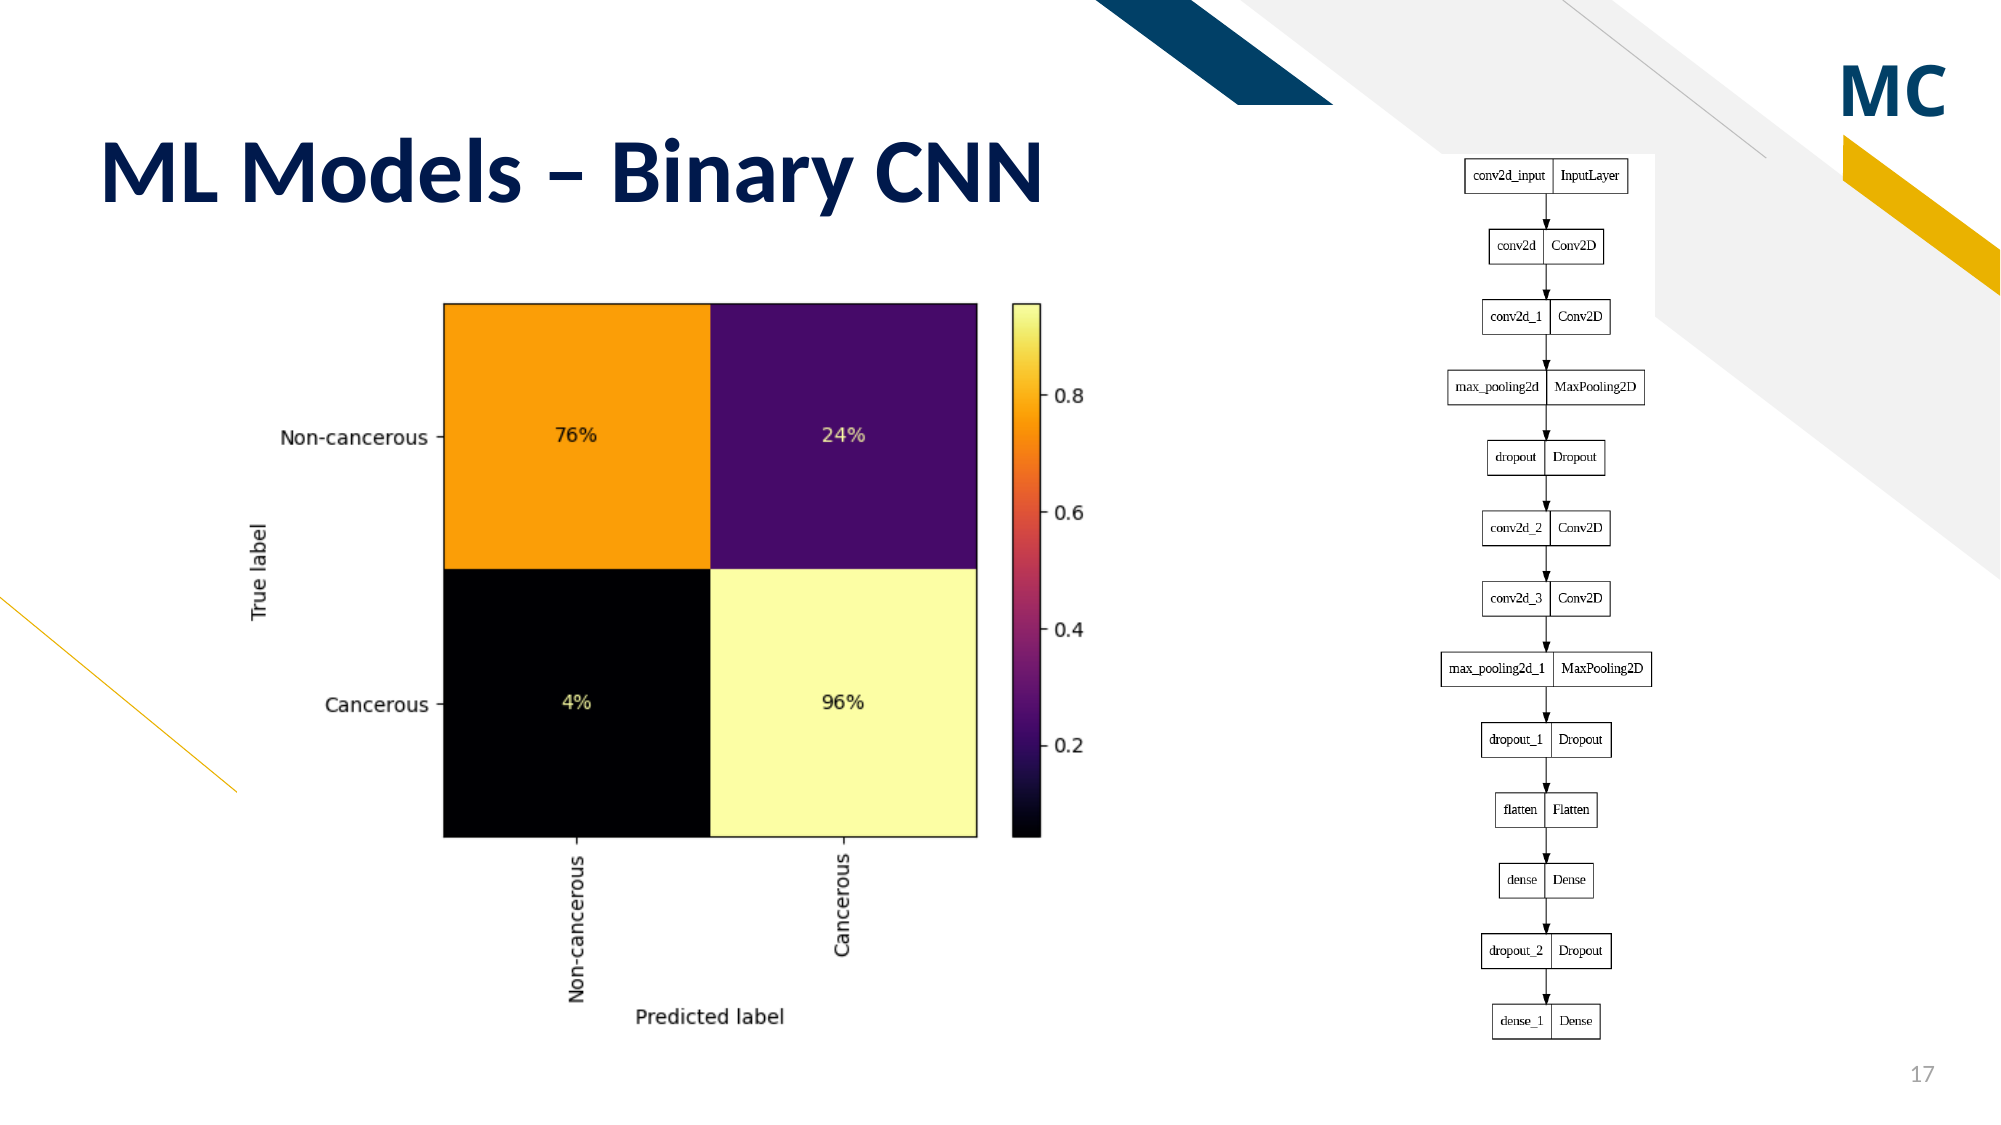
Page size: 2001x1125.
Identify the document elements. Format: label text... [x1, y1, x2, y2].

picture [1437, 154, 1655, 1043]
slide_number 17 [1828, 1042, 1950, 1103]
title ML Models – Binary CNN [85, 34, 1453, 223]
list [237, 289, 1099, 1043]
